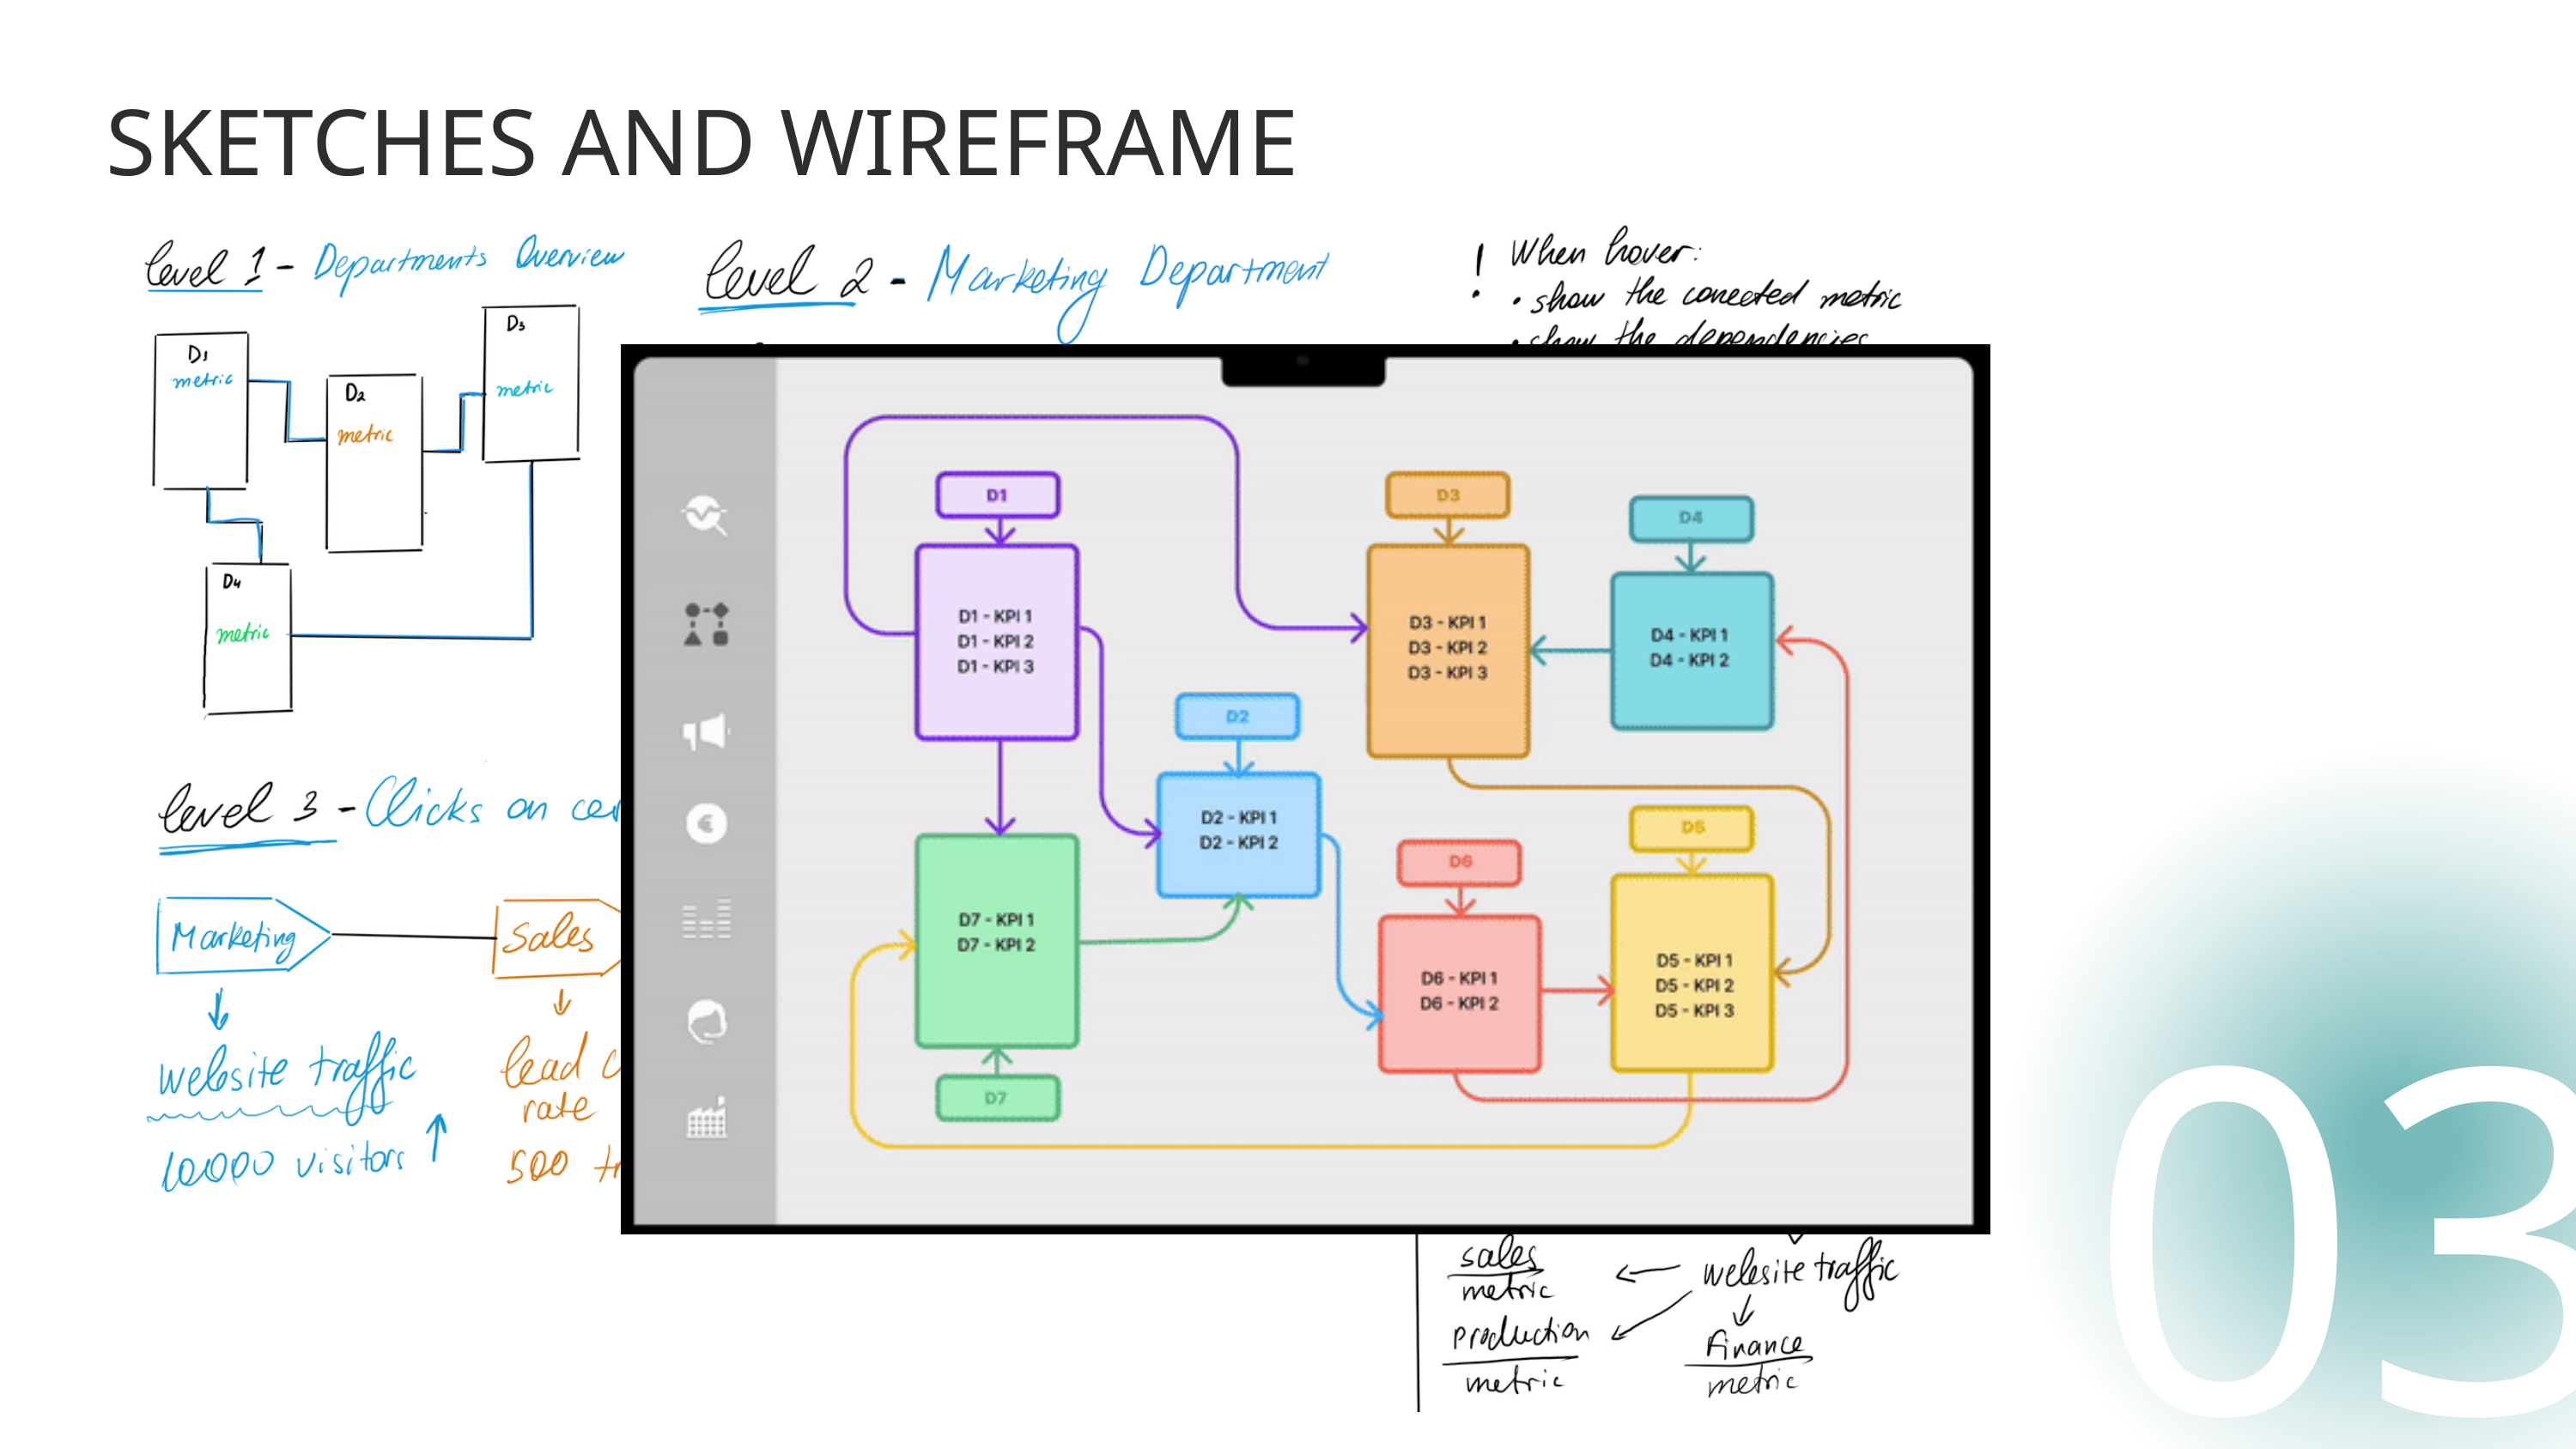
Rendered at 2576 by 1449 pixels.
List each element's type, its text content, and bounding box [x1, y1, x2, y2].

text_box 03 [2039, 1058, 2576, 1449]
text_box [2007, 744, 2576, 1449]
text_box SKETCHES AND WIREFRAME [106, 108, 1476, 194]
text_box [106, 220, 1920, 1412]
picture [621, 343, 1991, 1234]
